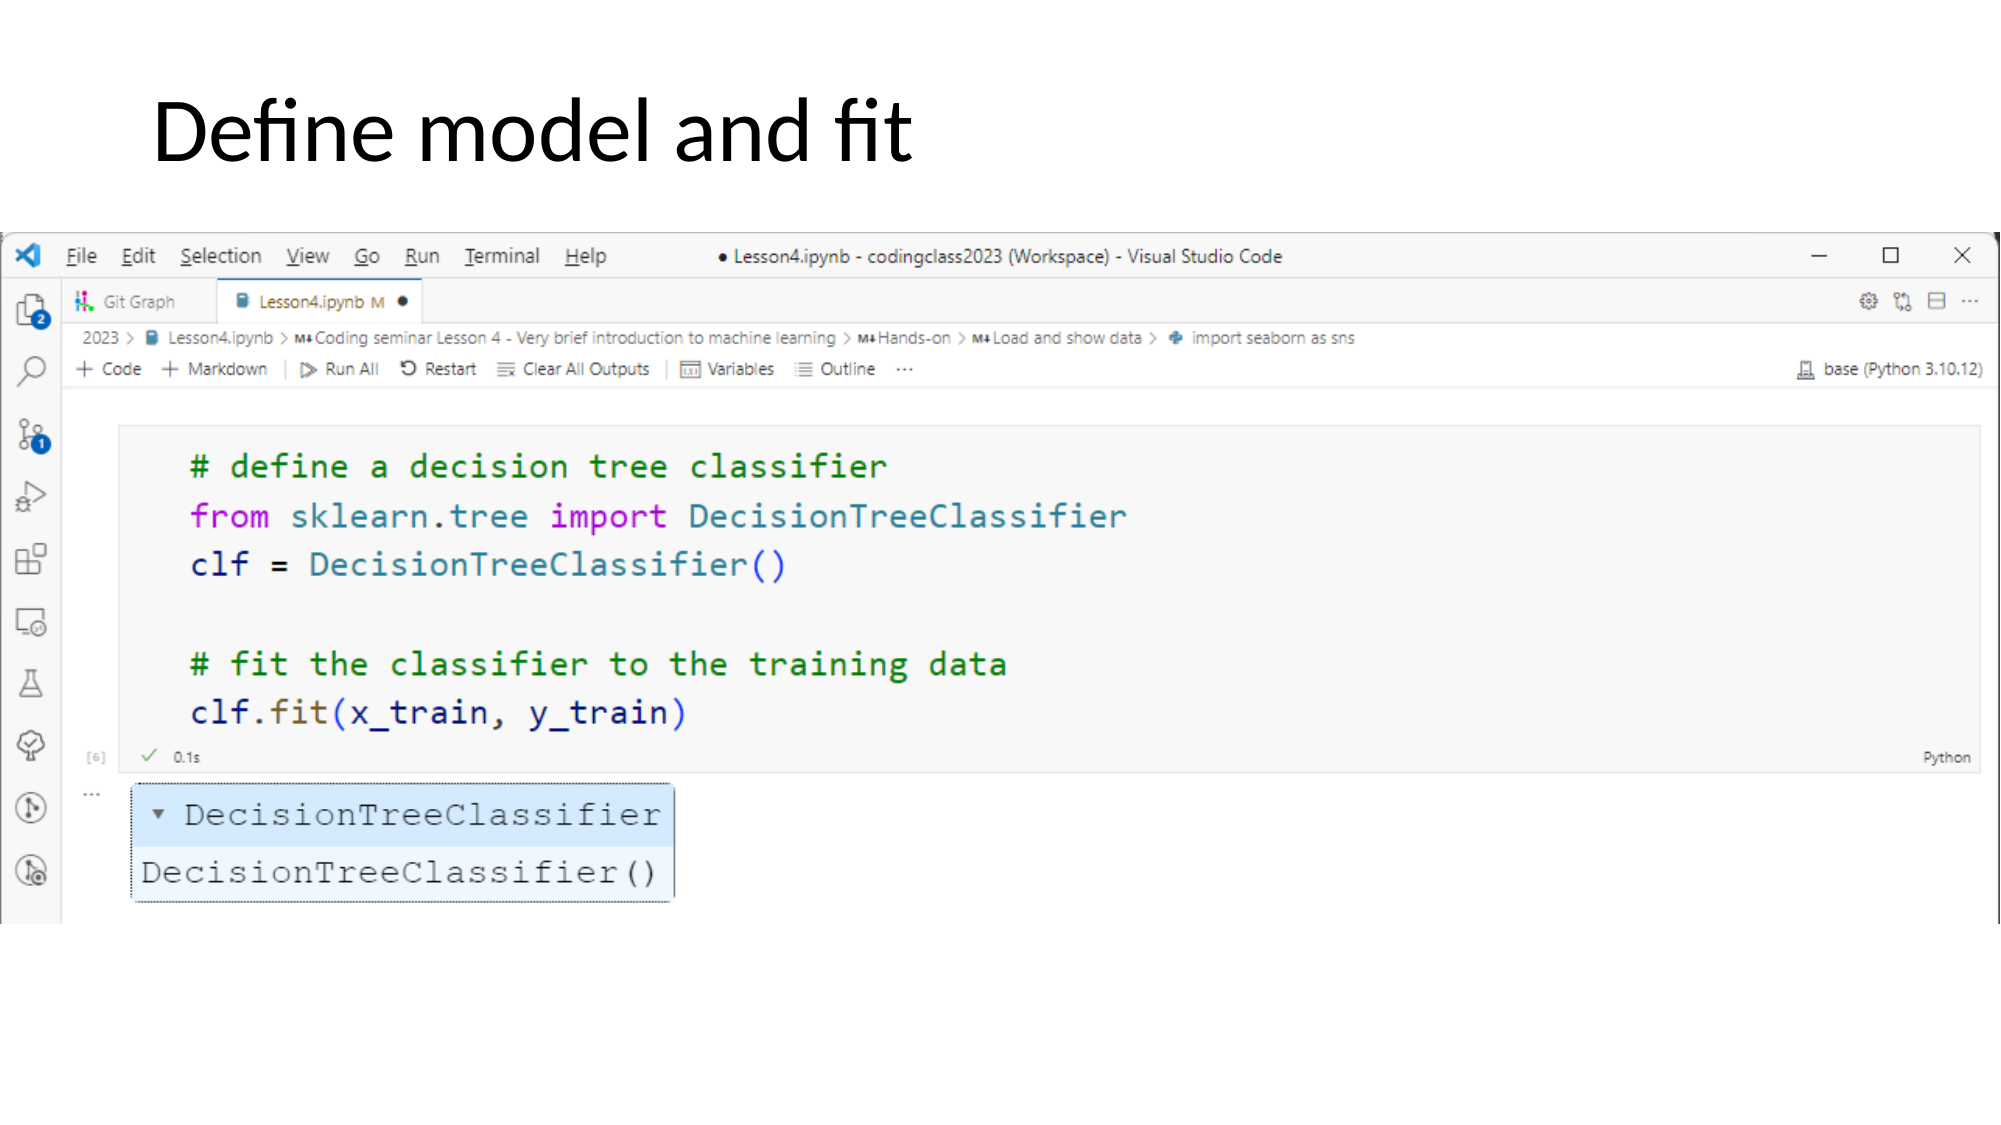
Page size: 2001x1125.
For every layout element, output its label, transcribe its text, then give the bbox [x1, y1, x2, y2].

title Define model and fit [137, 59, 1863, 205]
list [0, 232, 2000, 924]
